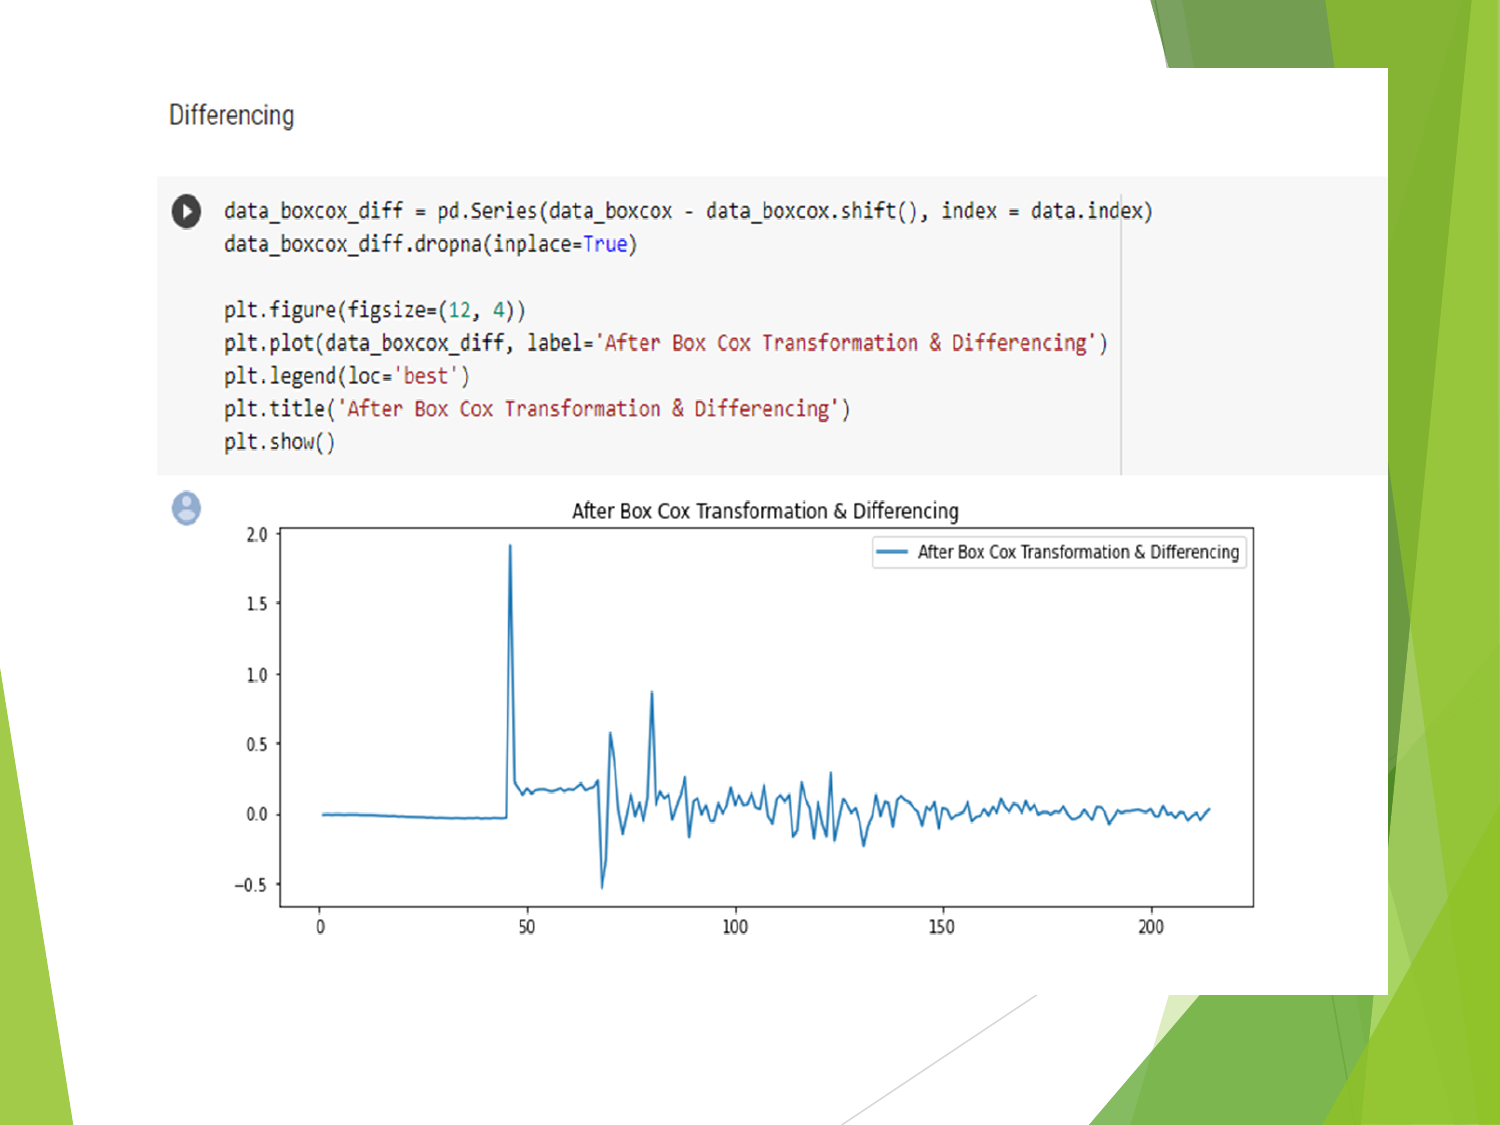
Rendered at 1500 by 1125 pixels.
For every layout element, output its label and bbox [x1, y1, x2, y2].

picture [128, 68, 1388, 995]
